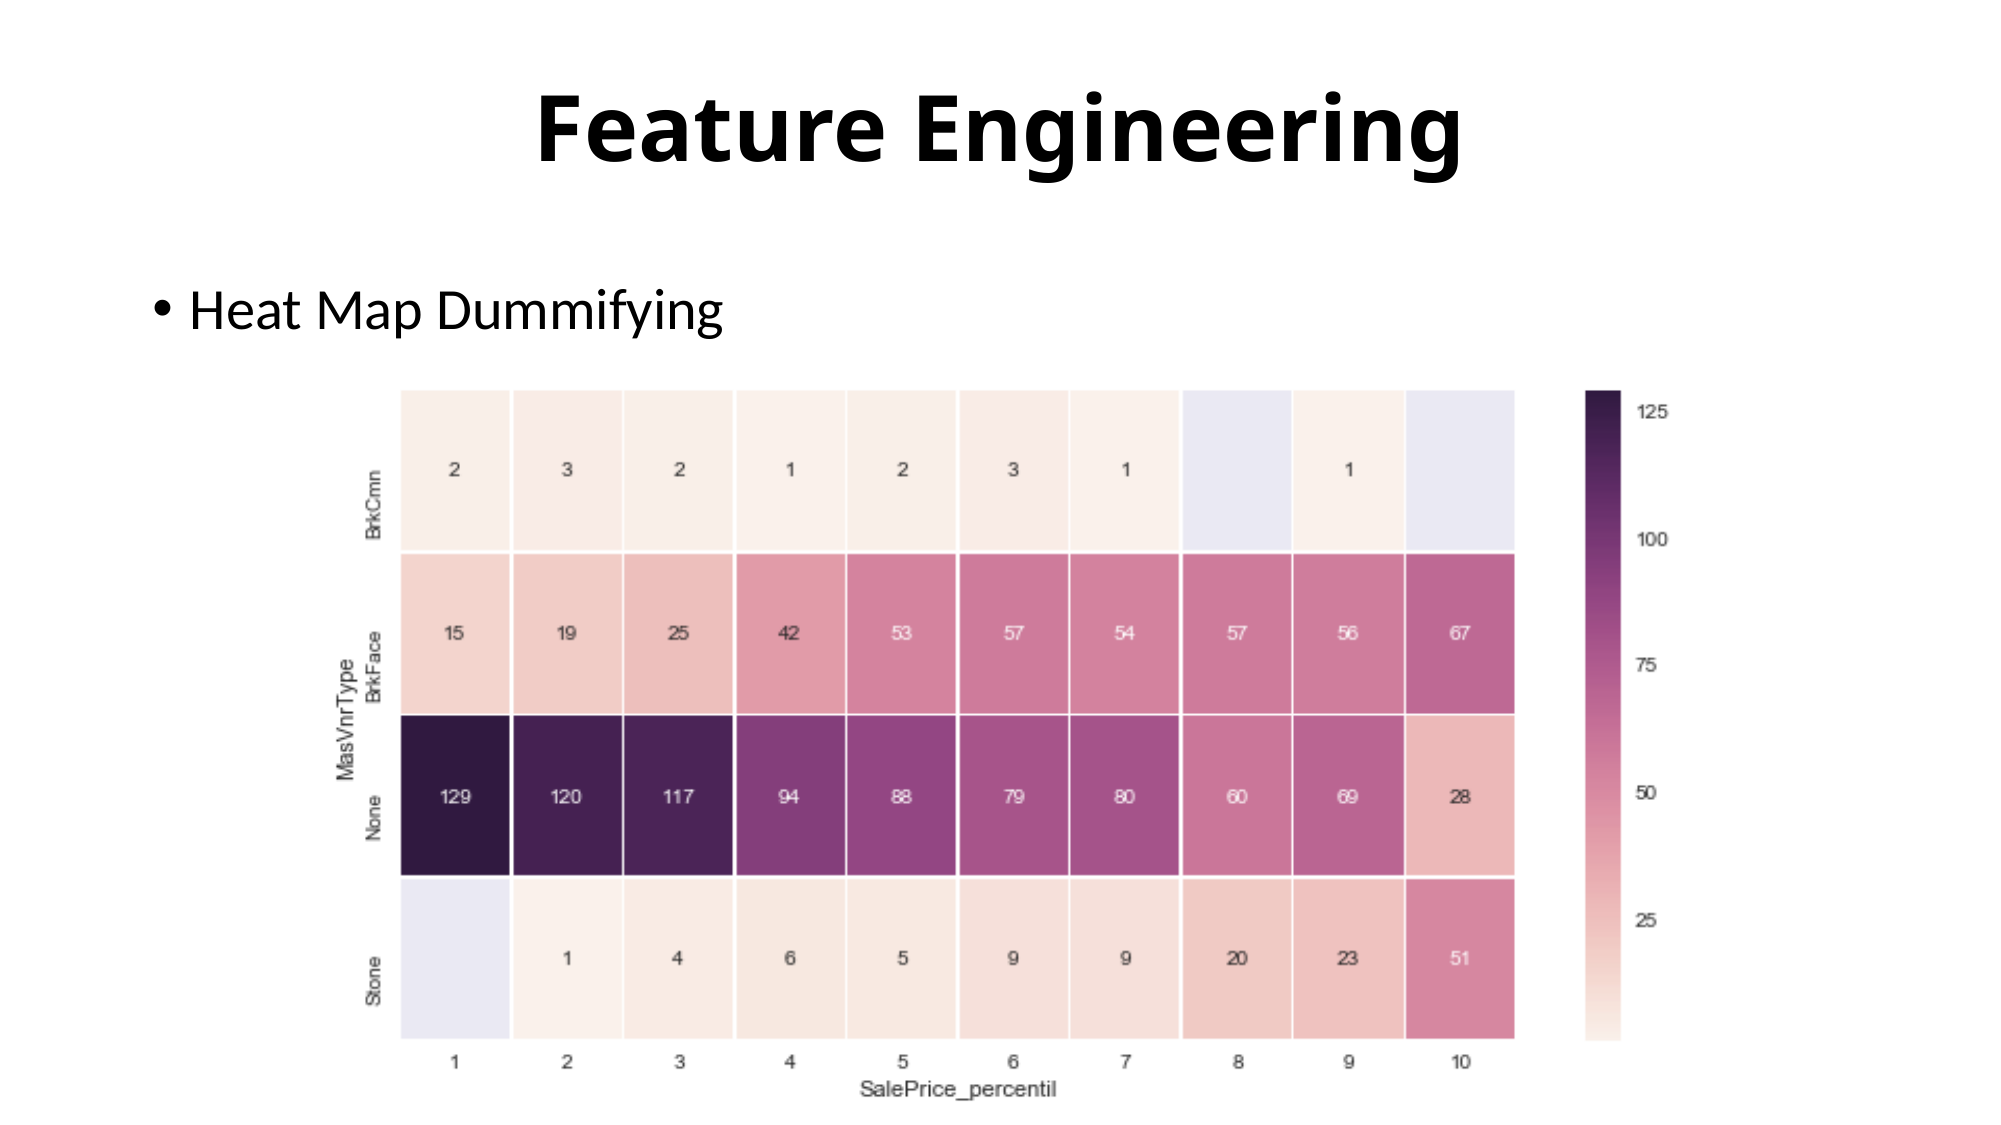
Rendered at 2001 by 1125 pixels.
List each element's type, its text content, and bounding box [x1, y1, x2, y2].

list Heat Map Dummifying [137, 272, 1863, 986]
title Feature Engineering [137, 23, 1863, 241]
picture [314, 377, 1686, 1125]
